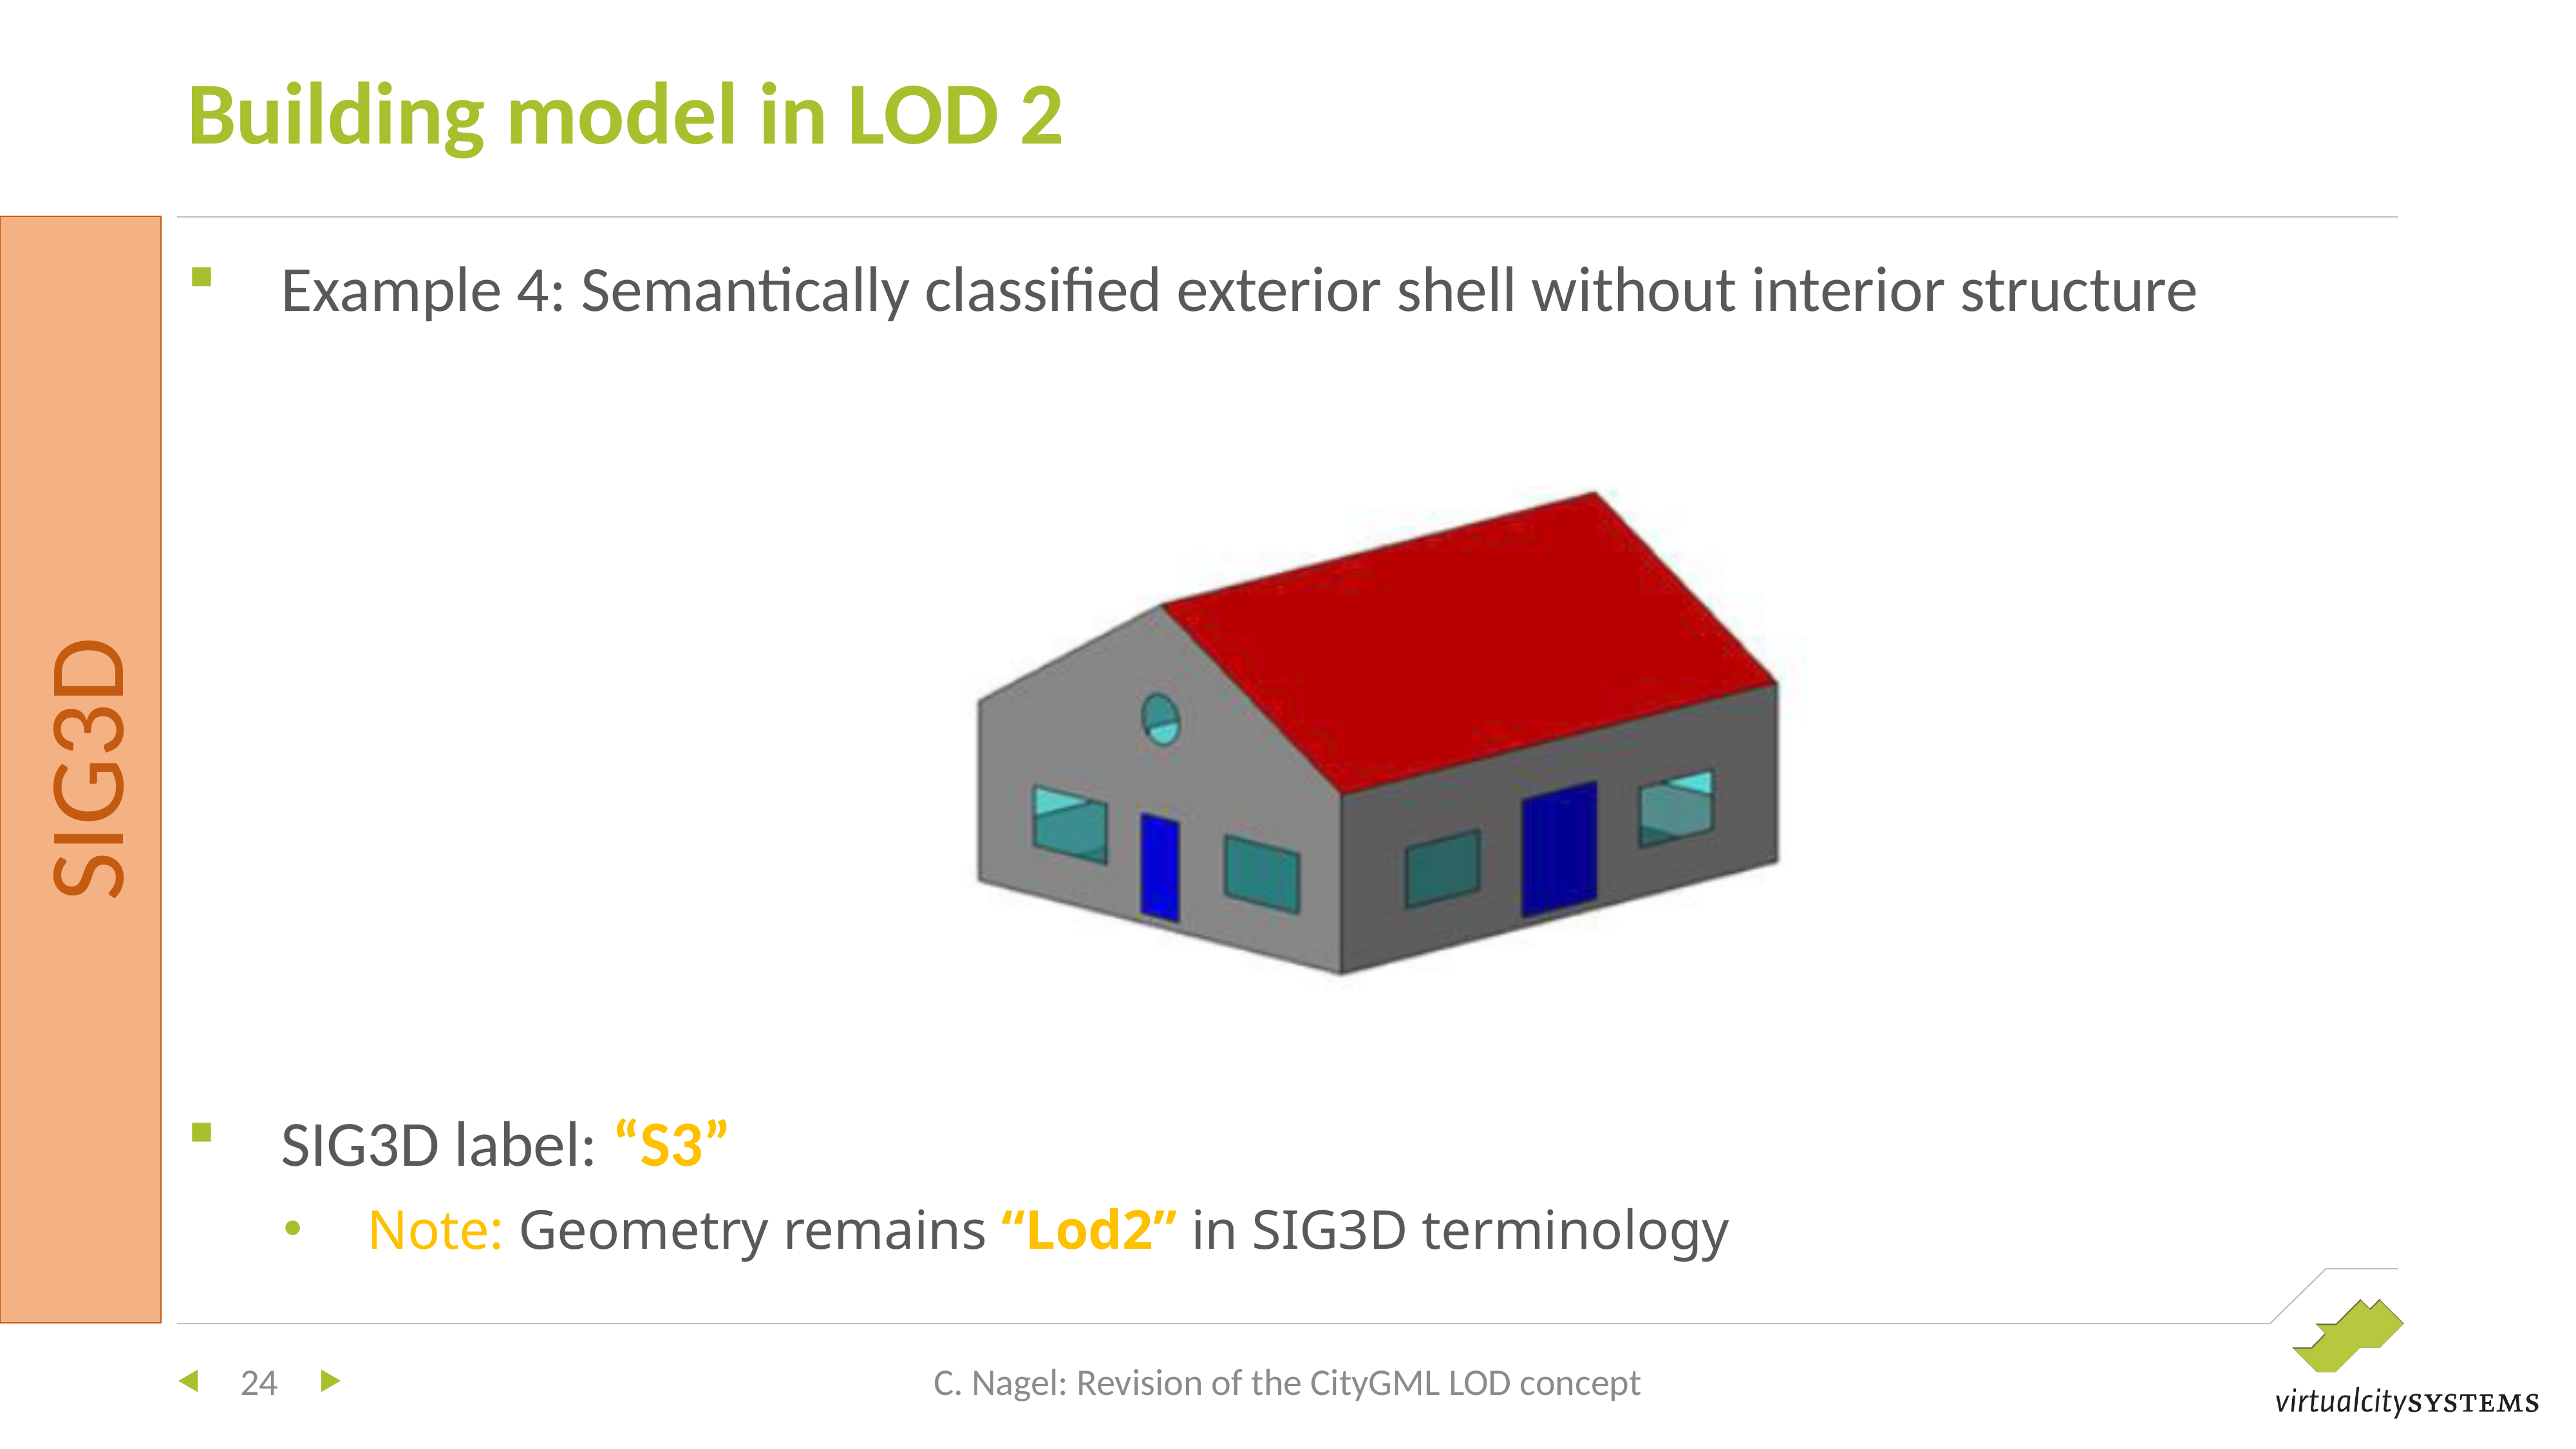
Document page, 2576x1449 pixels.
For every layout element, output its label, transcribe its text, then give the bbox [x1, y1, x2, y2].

picture [2270, 1293, 2544, 1424]
text_box SIG3D [0, 216, 162, 1323]
slide_number 24 [199, 1341, 320, 1419]
title Building model in LOD 2 [177, 37, 2399, 194]
text_box SIG3D label: “S3” Note: Geometry remains “Lod2” in SIG3D terminology [176, 1097, 2399, 1305]
picture [935, 486, 1811, 991]
list Example 4: Semantically classified exterior shell without interior structure [177, 241, 2399, 438]
picture [2270, 1305, 2287, 1322]
footer C. Nagel: Revision of the CityGML LOD concept [853, 1341, 1723, 1419]
